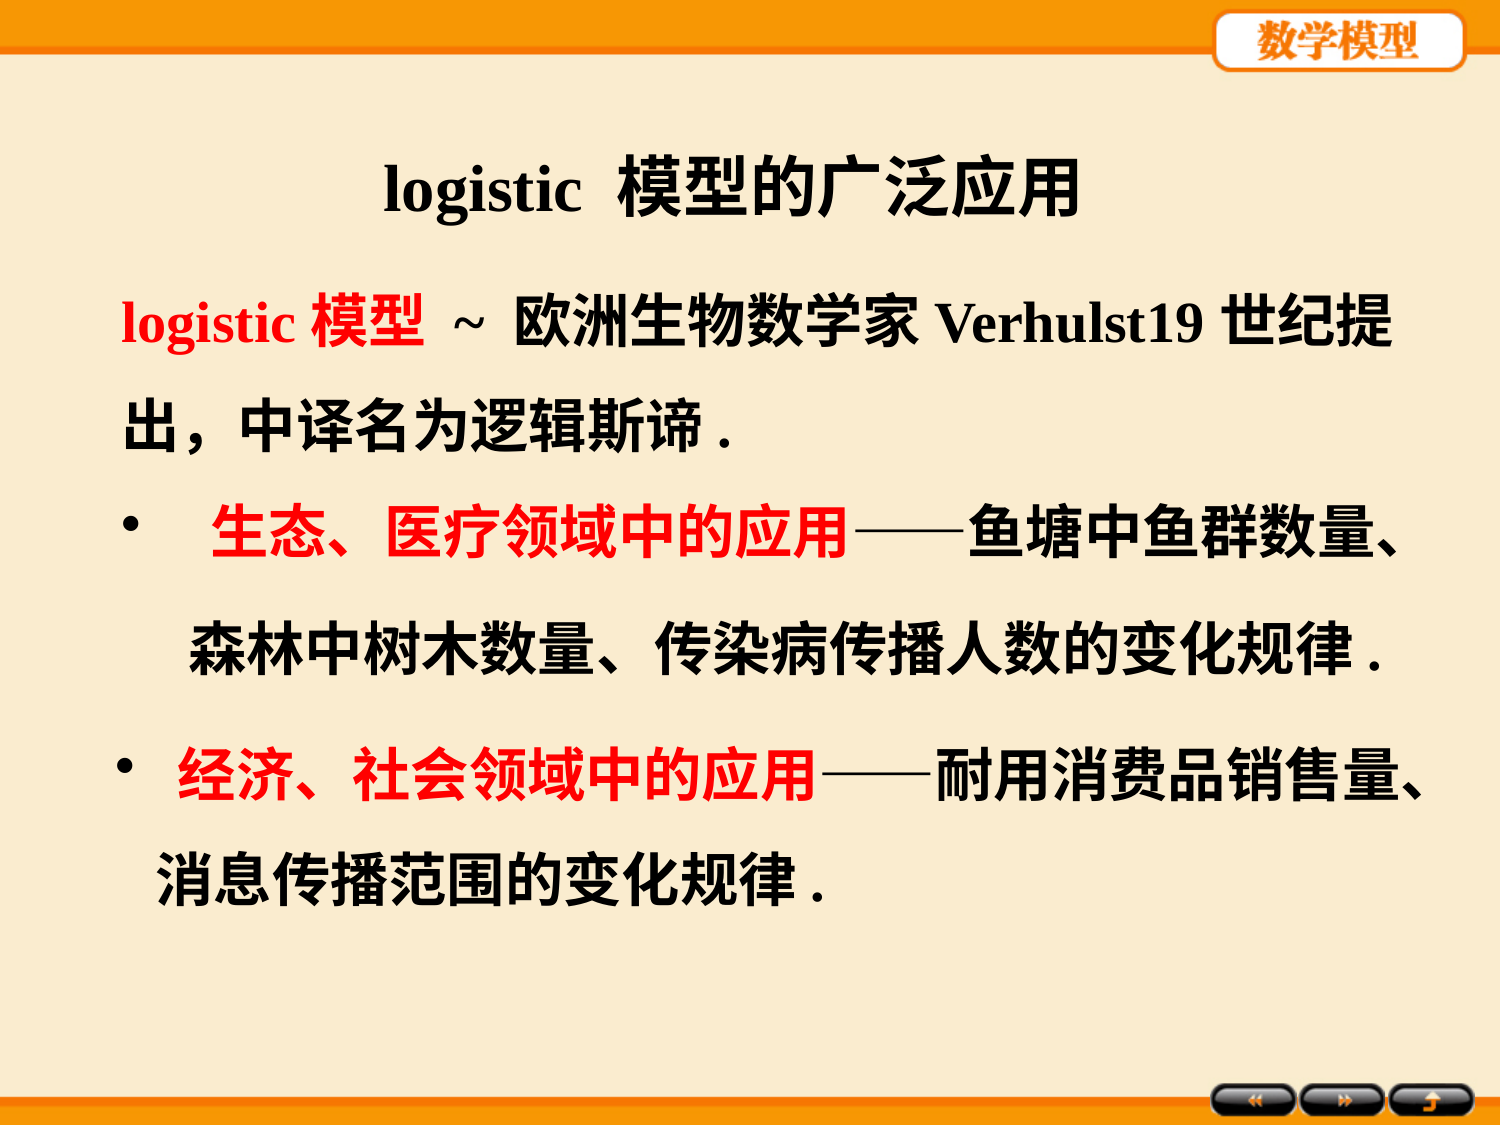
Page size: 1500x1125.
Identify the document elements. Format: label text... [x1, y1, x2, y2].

text_box logistic 模型的广泛应用 [368, 137, 1099, 232]
picture [0, 0, 1500, 1125]
text_box 生态、医疗领域中的应用——鱼塘中鱼群数量、 森林中树木数量、传染病传播人数的变化规律. [106, 470, 1400, 690]
text_box 经济、社会领域中的应用——耐用消费品销售量、 消息传播范围的变化规律. [100, 757, 1471, 858]
text_box logistic模型 ~ 欧洲生物数学家Verhulst19世纪提出，中译名为逻辑斯谛. [106, 241, 1427, 466]
